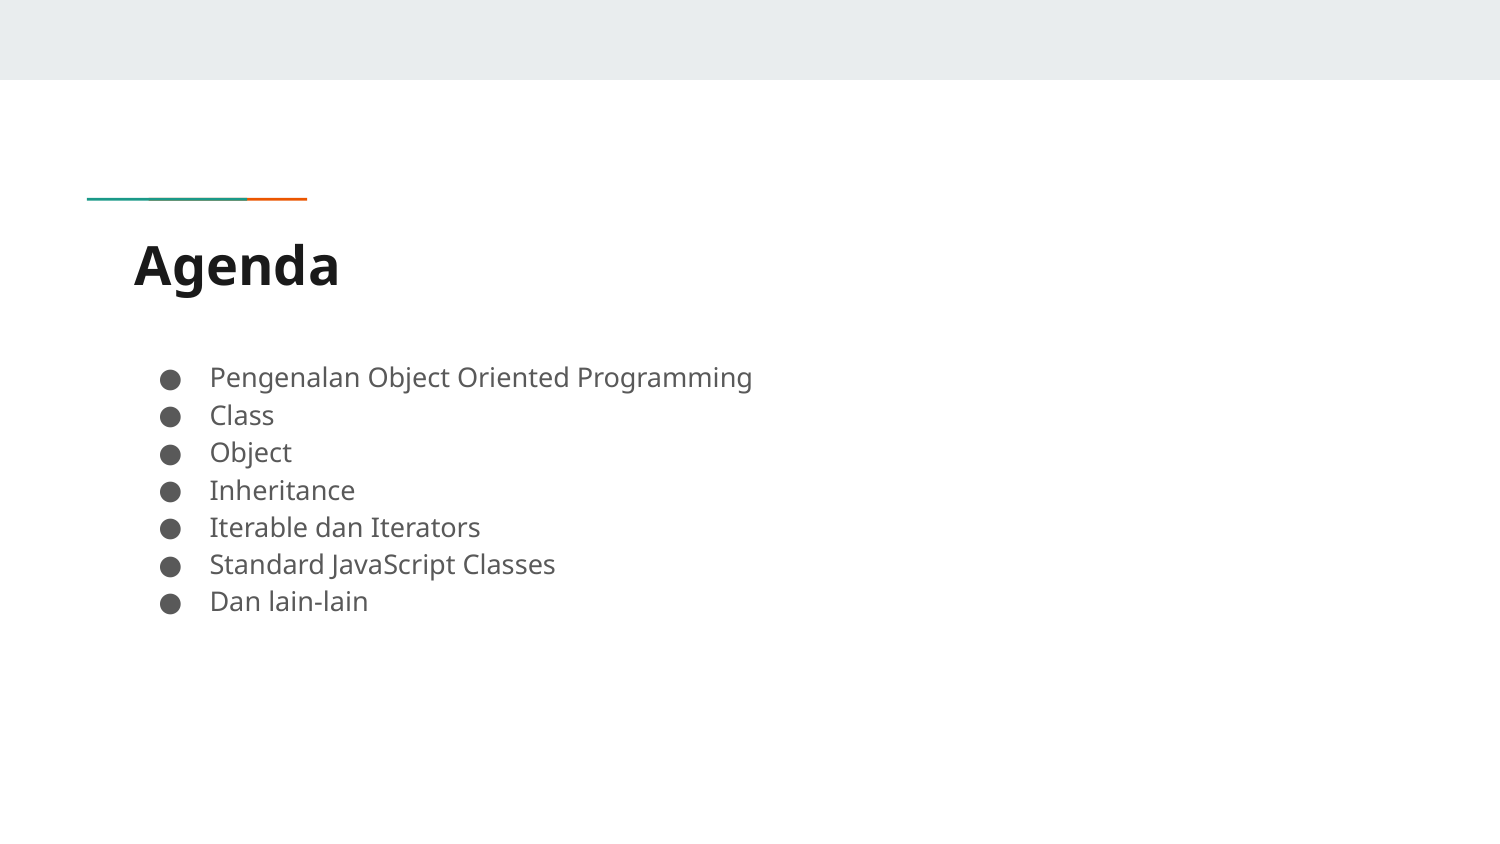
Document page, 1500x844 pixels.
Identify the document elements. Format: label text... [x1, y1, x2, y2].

list Pengenalan Object Oriented Programming Class Object Inheritance Iterable dan Iterators Standard JavaScript Classes Dan lain-lain [119, 341, 1381, 712]
title Agenda [119, 216, 1381, 305]
